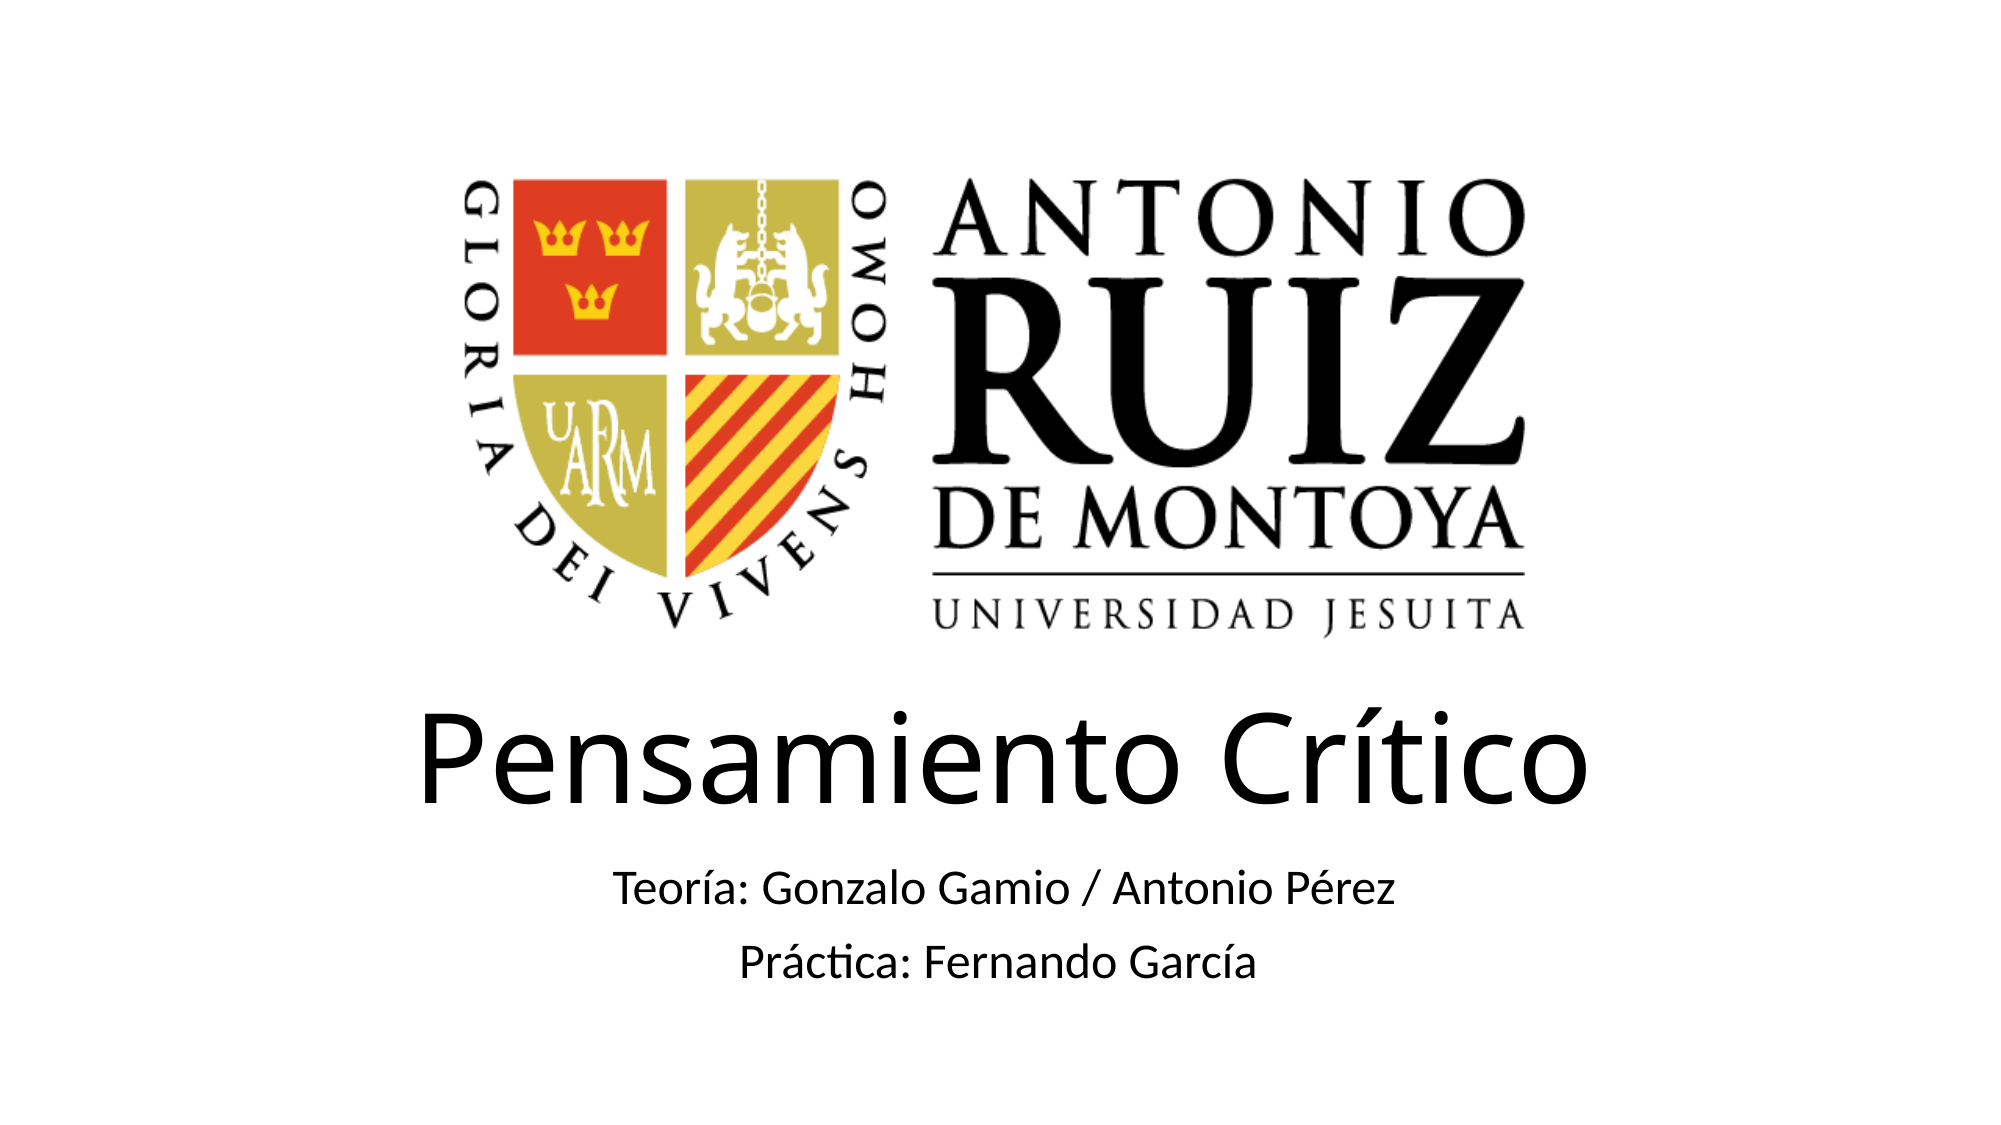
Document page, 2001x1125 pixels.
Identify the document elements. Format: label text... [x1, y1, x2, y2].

picture [462, 173, 1547, 643]
title Pensamiento Crítico [254, 446, 1755, 839]
subtitle Teoría: Gonzalo Gamio / Antonio Pérez Práctica: Fernando García [254, 853, 1755, 1125]
